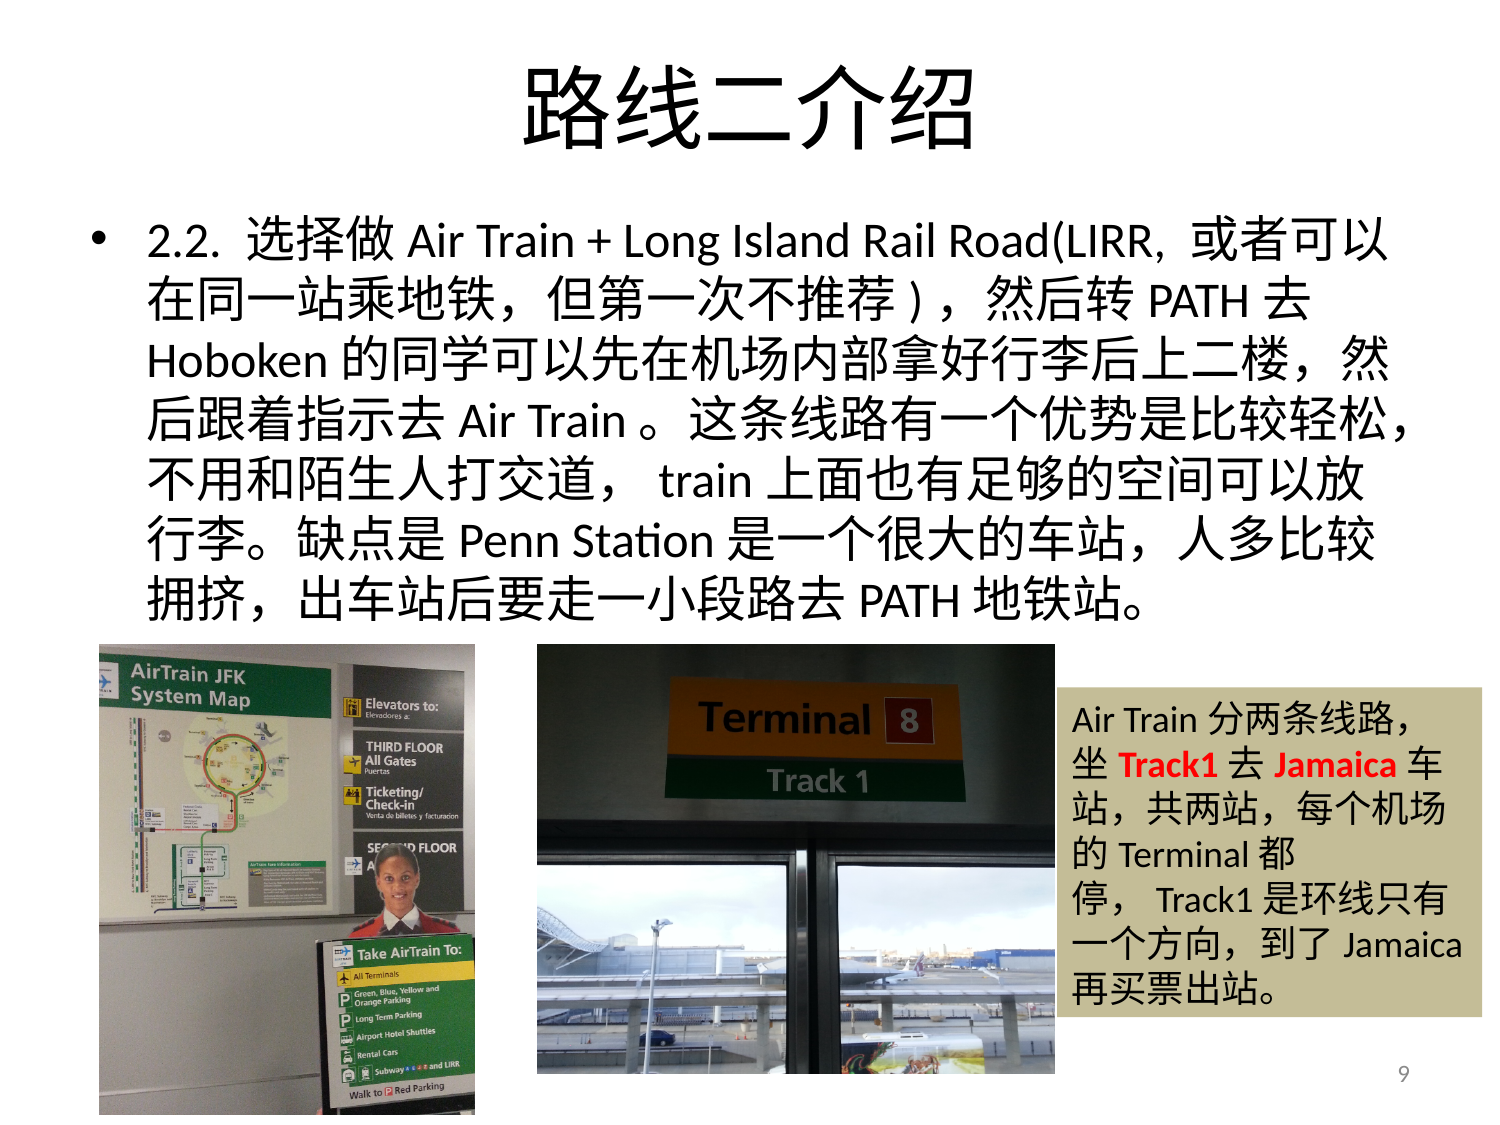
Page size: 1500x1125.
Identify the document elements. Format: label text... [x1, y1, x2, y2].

picture [99, 644, 476, 1115]
text_box Air Train分两条线路，坐Track1去Jamaica车站，共两站，每个机场的Terminal都停，Track1是环线只有一个方向，到了Jamaica再买票出站。 [1058, 687, 1483, 1018]
picture [537, 644, 1055, 1074]
title 路线二介绍 [75, 12, 1425, 200]
list 2.2. 选择做Air Train + Long Island Rail Road(LIRR, 或者可以在同一站乘地铁，但第一次不推荐)，然后转PATH去Hoboken的同学可以先在机场内部拿好行李后上二楼，然后跟着指示去Air Train。这条线路有一个优势是比较轻松，不用和陌生人打交道，train上面也有足够的空间可以放行李。缺点是Penn Station是一个很大的车站，人多比较拥挤，出车站后要走一小段路去PATH地铁站。 [75, 200, 1425, 943]
slide_number 9 [1074, 1042, 1425, 1103]
